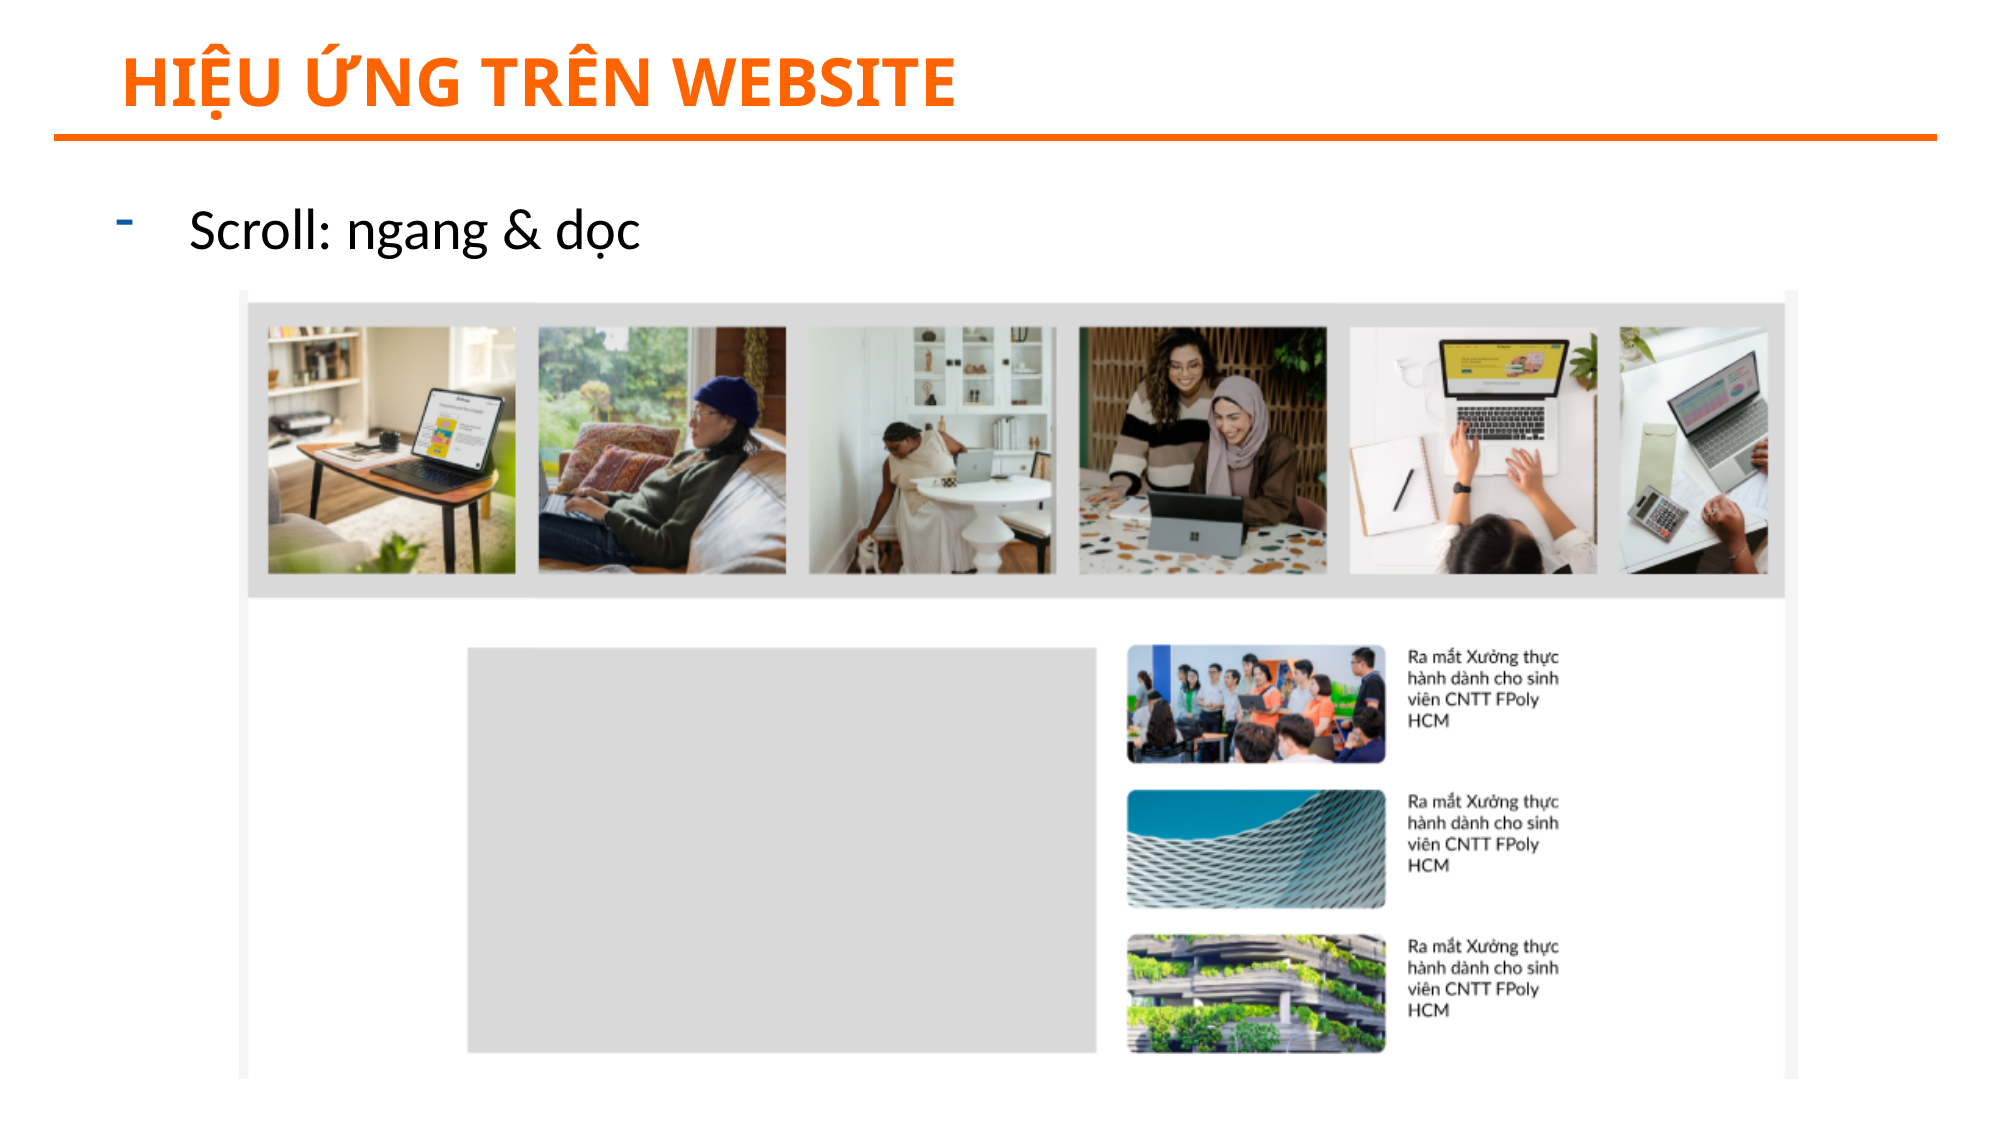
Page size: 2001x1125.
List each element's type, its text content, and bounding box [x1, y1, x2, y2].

title Hiệu ứng trên website [99, 29, 1938, 130]
text_box Scroll: ngang & dọc [99, 162, 1100, 269]
picture [239, 289, 1798, 1080]
